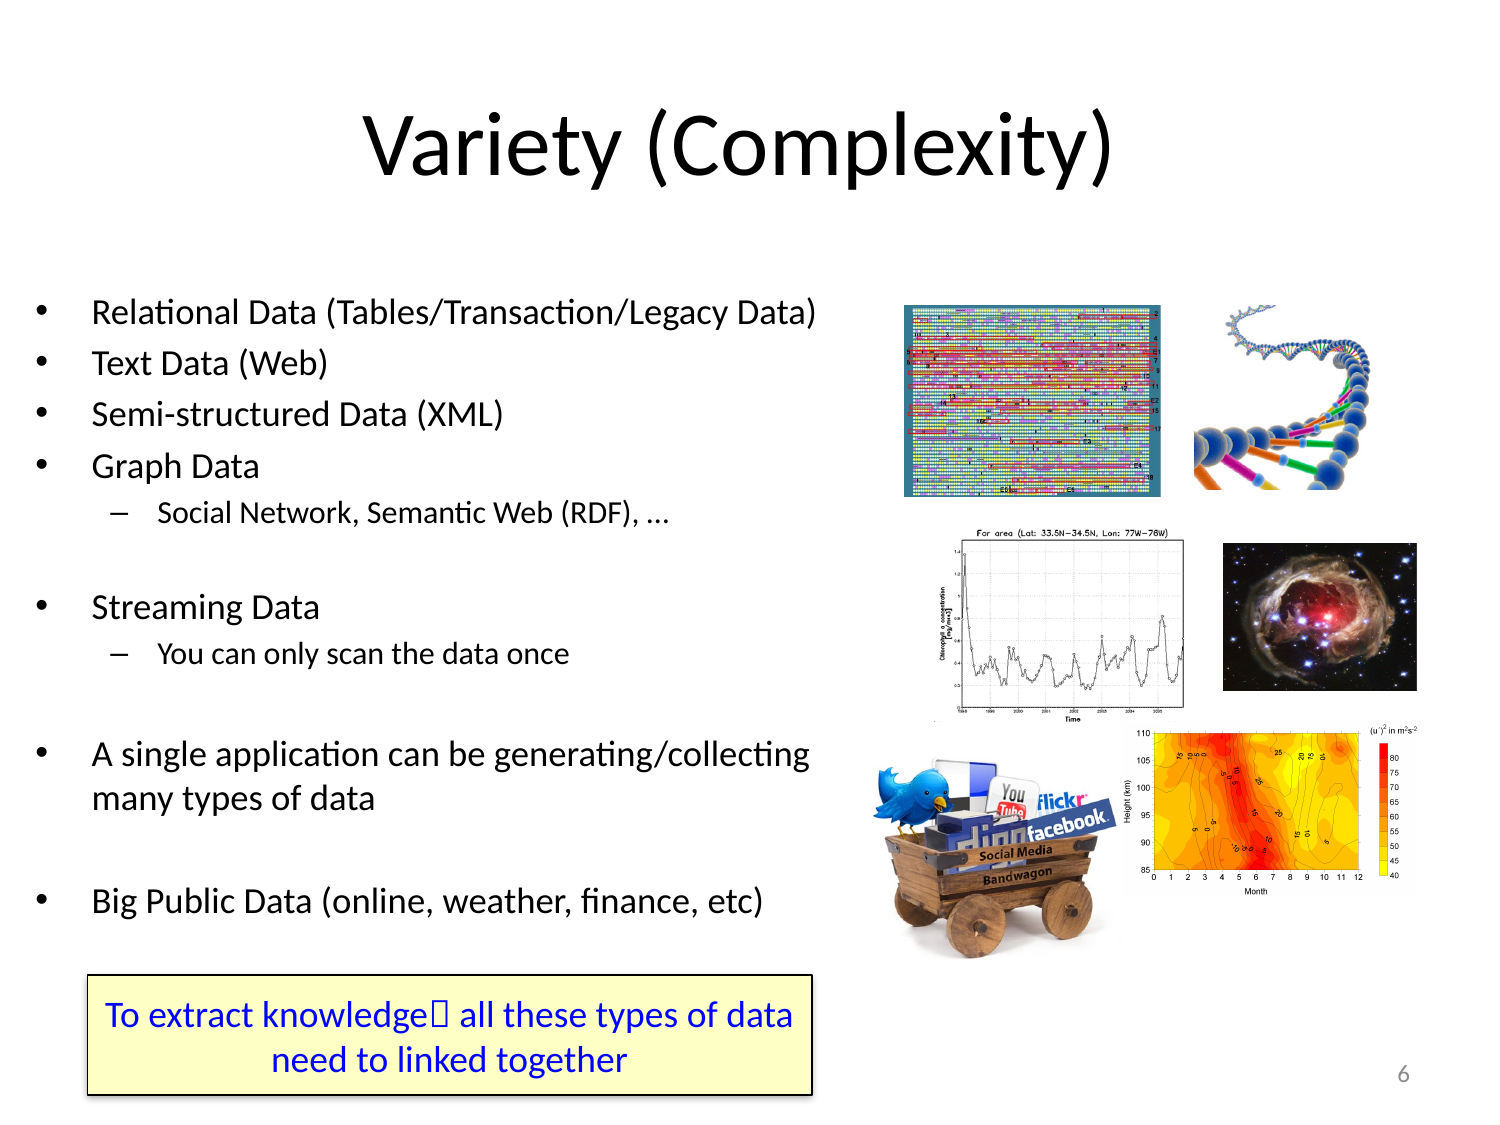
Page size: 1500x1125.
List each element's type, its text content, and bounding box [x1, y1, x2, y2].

picture [1223, 542, 1417, 692]
text_box To extract knowledge all these types of data need to linked together [87, 974, 813, 1096]
title Variety (Complexity) [75, 45, 1425, 233]
picture [1194, 304, 1380, 490]
picture [904, 304, 1161, 498]
slide_number 6 [1074, 1042, 1425, 1103]
list Relational Data (Tables/Transaction/Legacy Data) Text Data (Web) Semi-structured Data (XML) Graph Data Social Network, Semantic Web (RDF), … Streaming Data You can only scan the data once A single application can be generating/collecting many types of data Big Public Data (online, weather, finance, etc) [20, 280, 888, 938]
picture [871, 523, 1417, 961]
